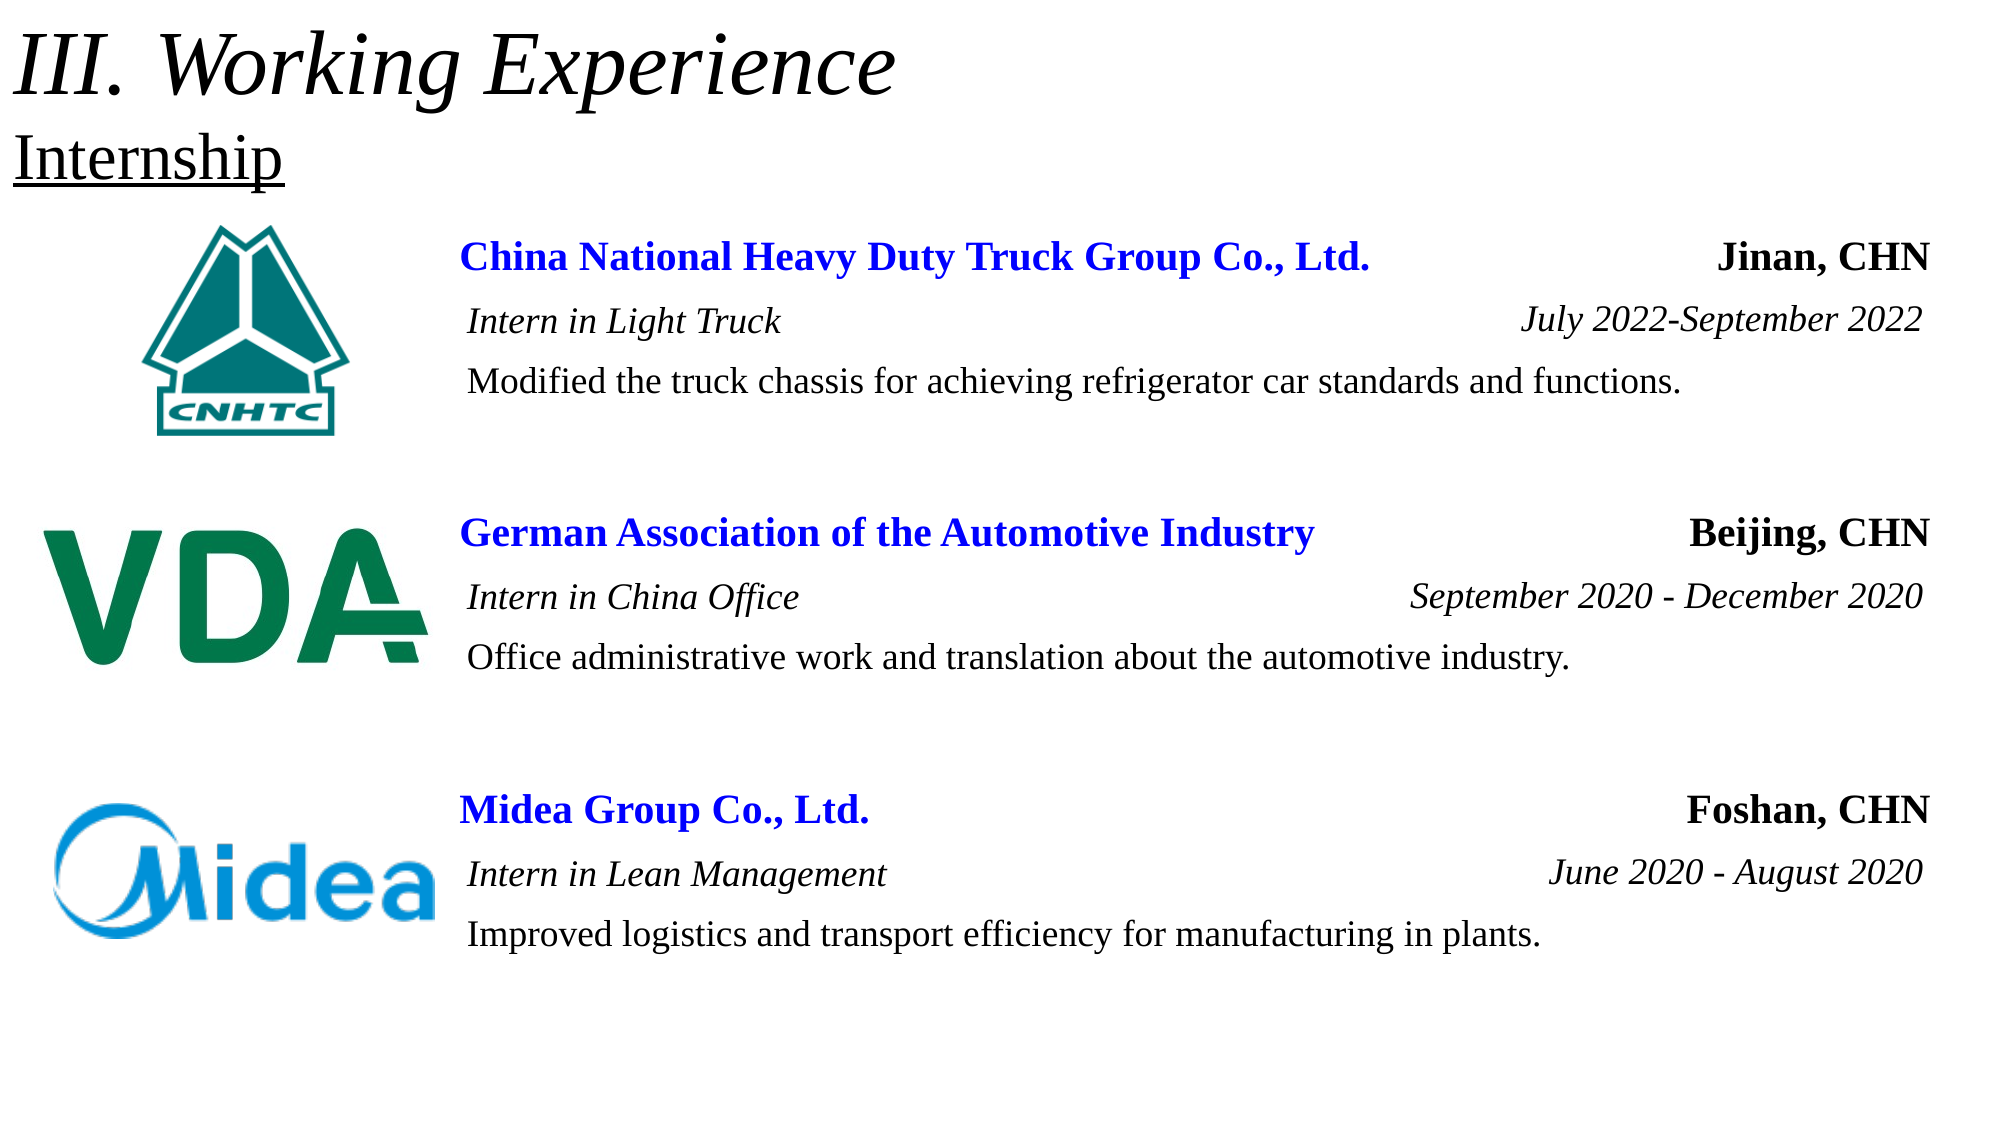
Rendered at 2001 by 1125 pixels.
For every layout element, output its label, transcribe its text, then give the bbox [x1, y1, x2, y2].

title Working Experience [0, 0, 1724, 158]
table_cell Improved logistics and transport efficiency for manufacturing in plants. [452, 904, 1938, 964]
table_cell July 2022-September 2022 [1471, 291, 1938, 351]
table_cell Intern in Lean Management [452, 844, 1350, 904]
table_cell Office administrative work and translation about the automotive industry. [452, 627, 1938, 687]
table_cell September 2020 - December 2020 [1350, 567, 1938, 627]
picture [115, 225, 373, 444]
picture [53, 803, 435, 939]
text_box Internship [0, 105, 1020, 200]
table_header Jinan, CHN [1471, 226, 1938, 291]
table_cell Modified the truck chassis for achieving refrigerator car standards and functions. [452, 351, 1938, 411]
table_header Beijing, CHN [1350, 502, 1938, 567]
table_cell Intern in China Office [452, 567, 1350, 627]
table_header Midea Group Co., Ltd. [452, 779, 1350, 844]
picture [36, 516, 452, 673]
table_cell June 2020 - August 2020 [1350, 844, 1938, 904]
table_cell Intern in Light Truck [452, 291, 1471, 351]
table_header Foshan, CHN [1350, 779, 1938, 844]
table_header China National Heavy Duty Truck Group Co., Ltd. [452, 226, 1471, 291]
table_header German Association of the Automotive Industry [452, 502, 1350, 567]
